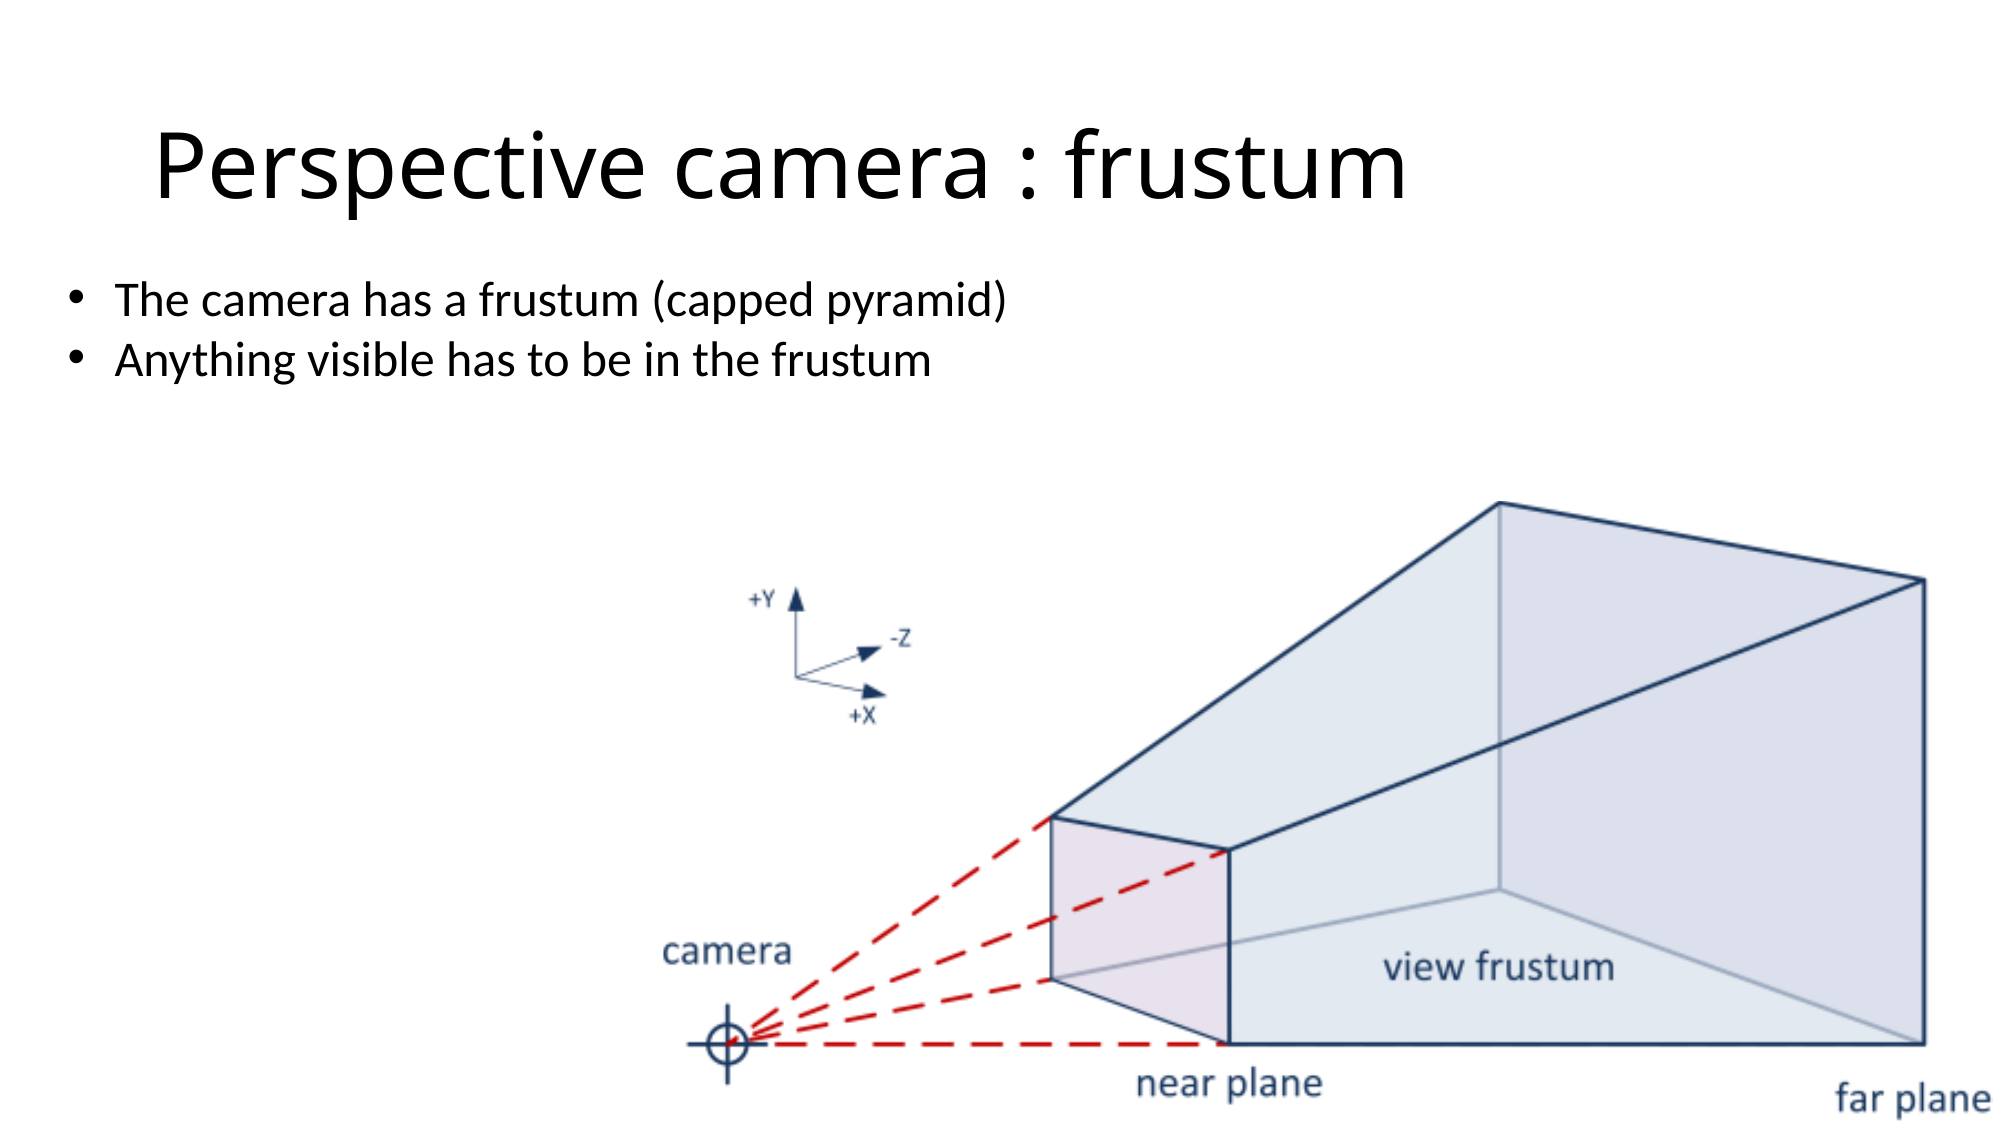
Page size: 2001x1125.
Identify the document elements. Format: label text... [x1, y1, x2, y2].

text_box The camera has a frustum (capped pyramid) Anything visible has to be in the frustum [53, 259, 1296, 394]
picture [662, 501, 1993, 1125]
title Perspective camera : frustum [137, 59, 1863, 278]
